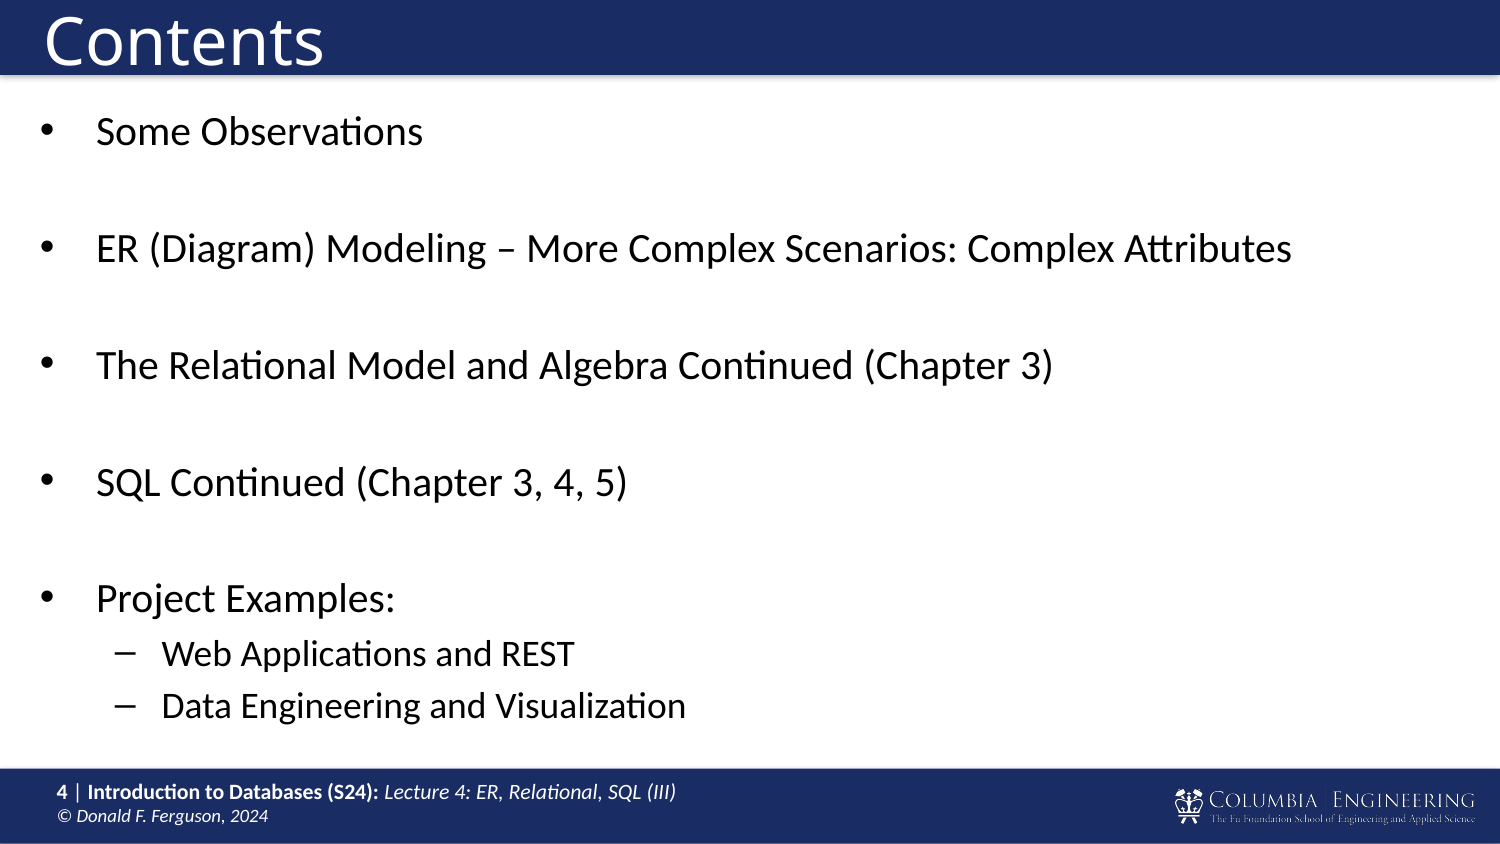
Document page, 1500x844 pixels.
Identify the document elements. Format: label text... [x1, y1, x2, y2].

title Contents [28, 0, 1450, 73]
list Some Observations ER (Diagram) Modeling – More Complex Scenarios: Complex Attributes The Relational Model and Algebra Continued (Chapter 3) SQL Continued (Chapter 3, 4, 5) Project Examples: Web Applications and REST Data Engineering and Visualization [24, 96, 1475, 747]
